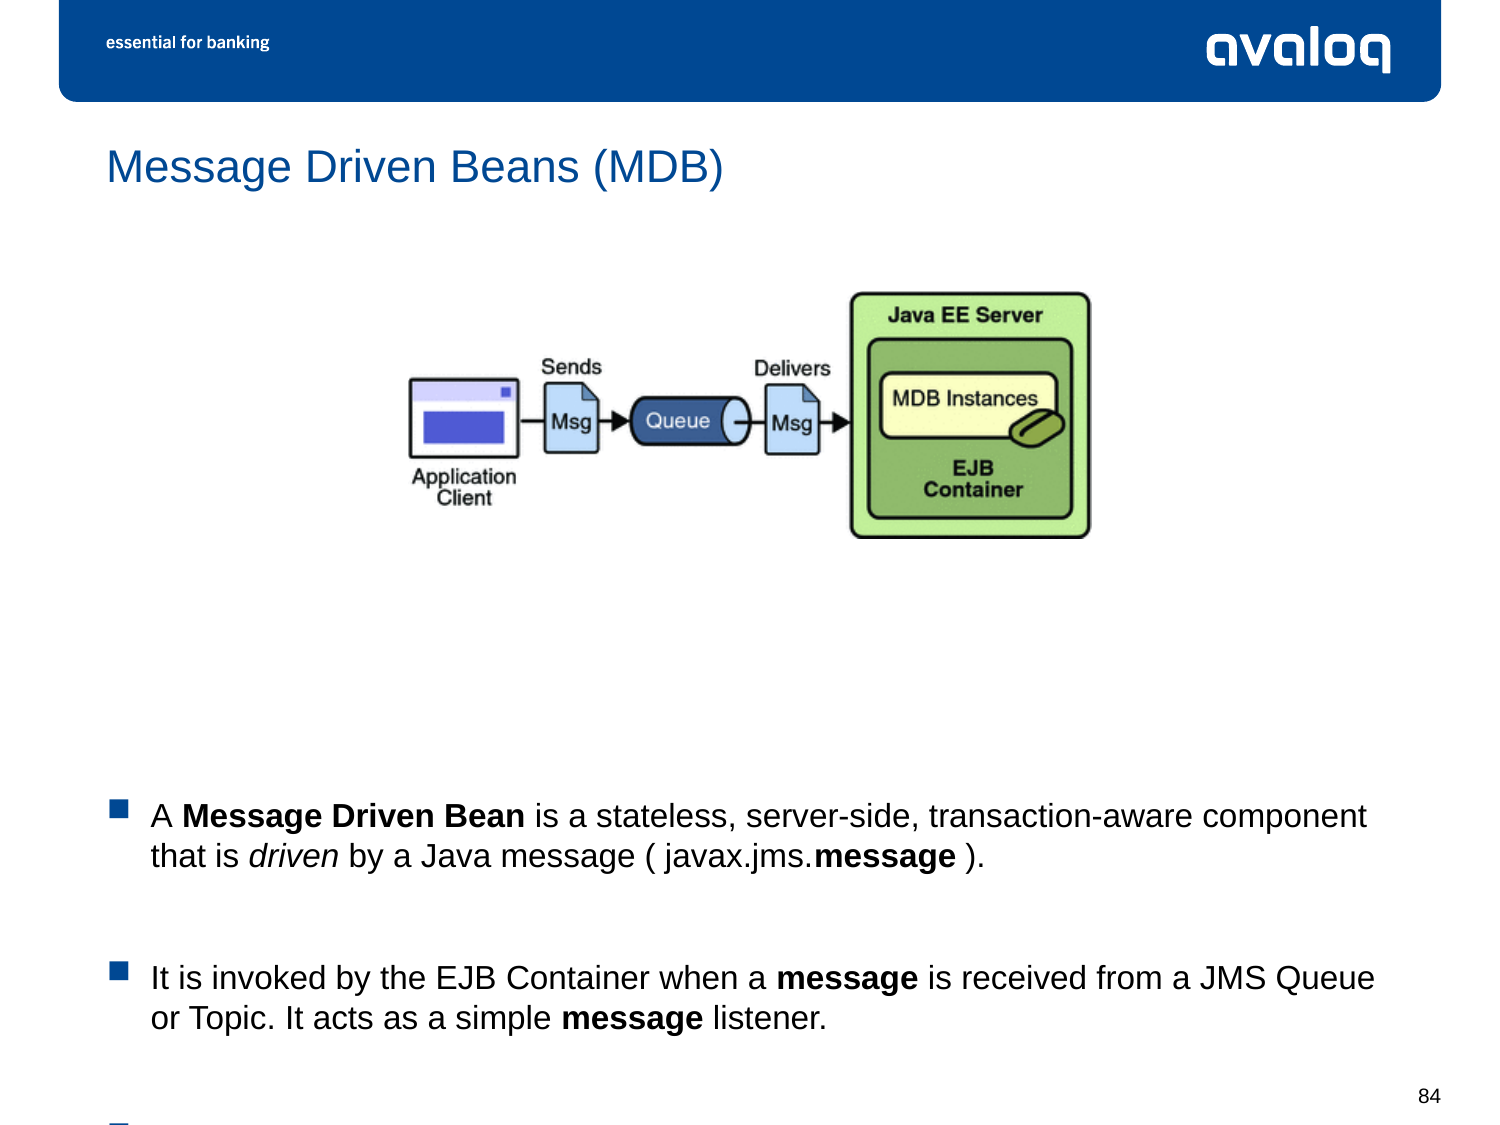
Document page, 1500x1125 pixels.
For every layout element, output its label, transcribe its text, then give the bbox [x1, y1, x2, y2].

title Message Driven Beans (MDB) [105, 142, 1394, 215]
slide_number 84 [1200, 1082, 1442, 1112]
list A Message Driven Bean is a stateless, server-side, transaction-aware component that is driven by a Java message ( javax.jms.message ). It is invoked by the EJB Container when a message is received from a JMS Queue or Topic. It acts as a simple message listener. MDB are EJB. [105, 255, 1394, 1042]
picture [408, 291, 1092, 540]
